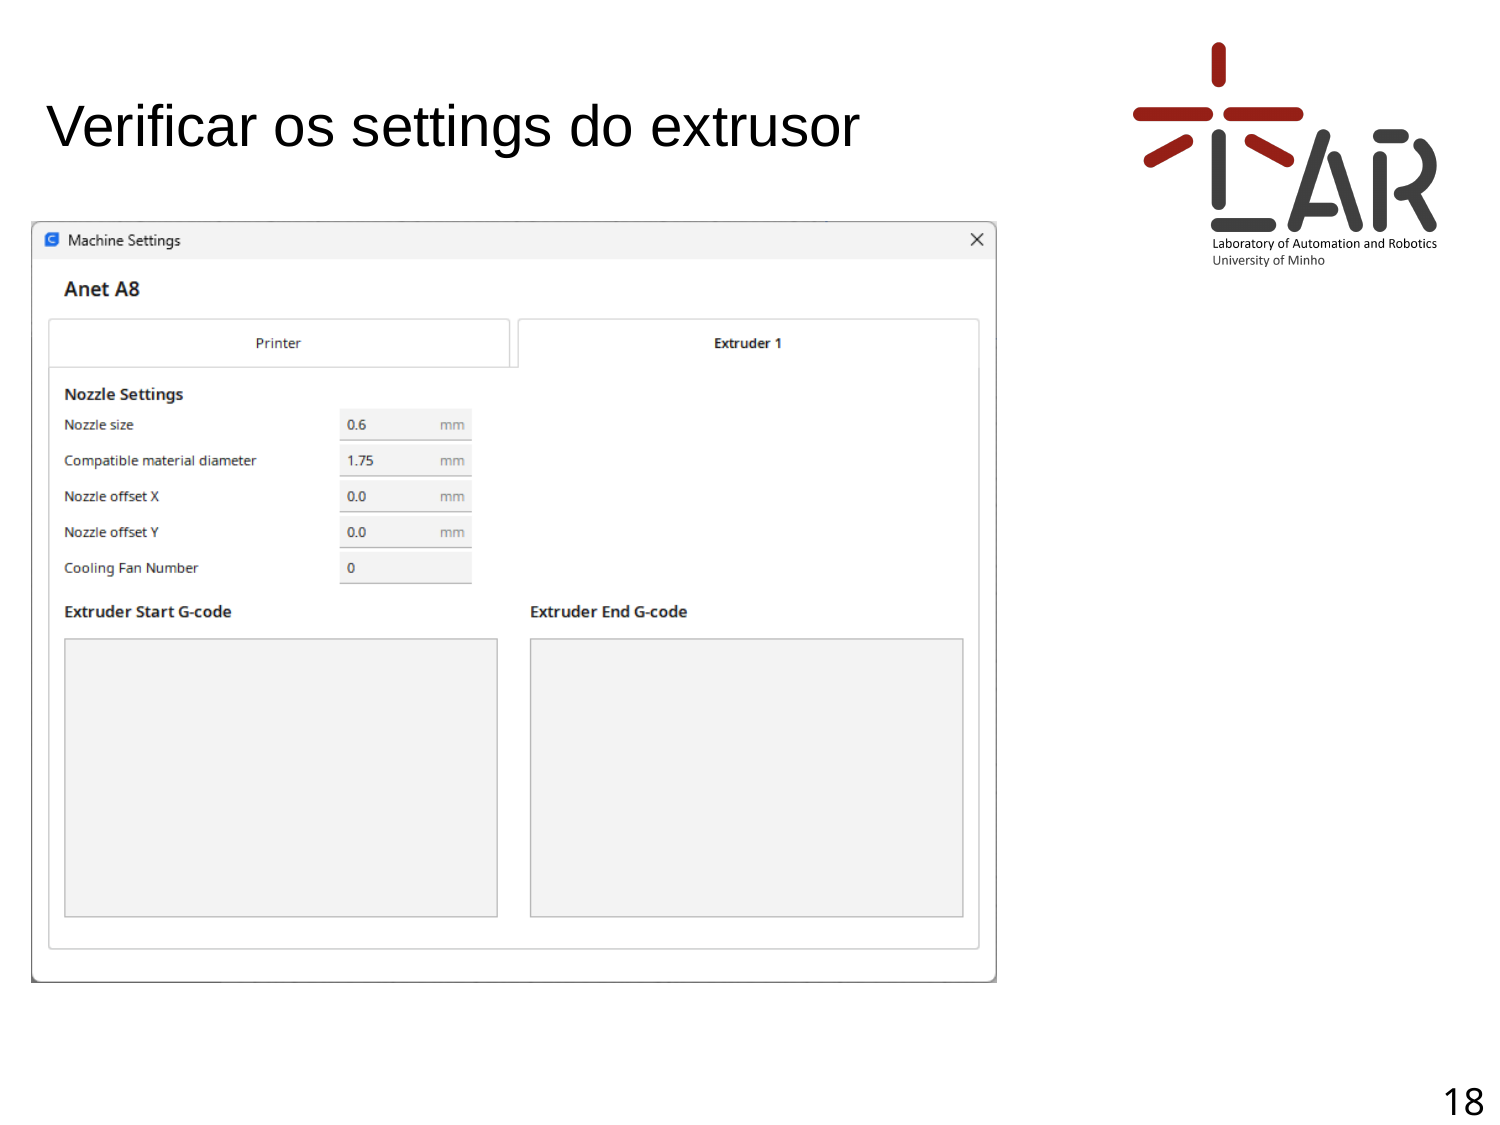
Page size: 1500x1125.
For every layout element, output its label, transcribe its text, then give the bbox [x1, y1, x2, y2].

picture [31, 221, 998, 984]
picture [1133, 42, 1437, 267]
slide_number 18 [1149, 1070, 1500, 1125]
title Verificar os settings do extrusor [31, 24, 950, 220]
